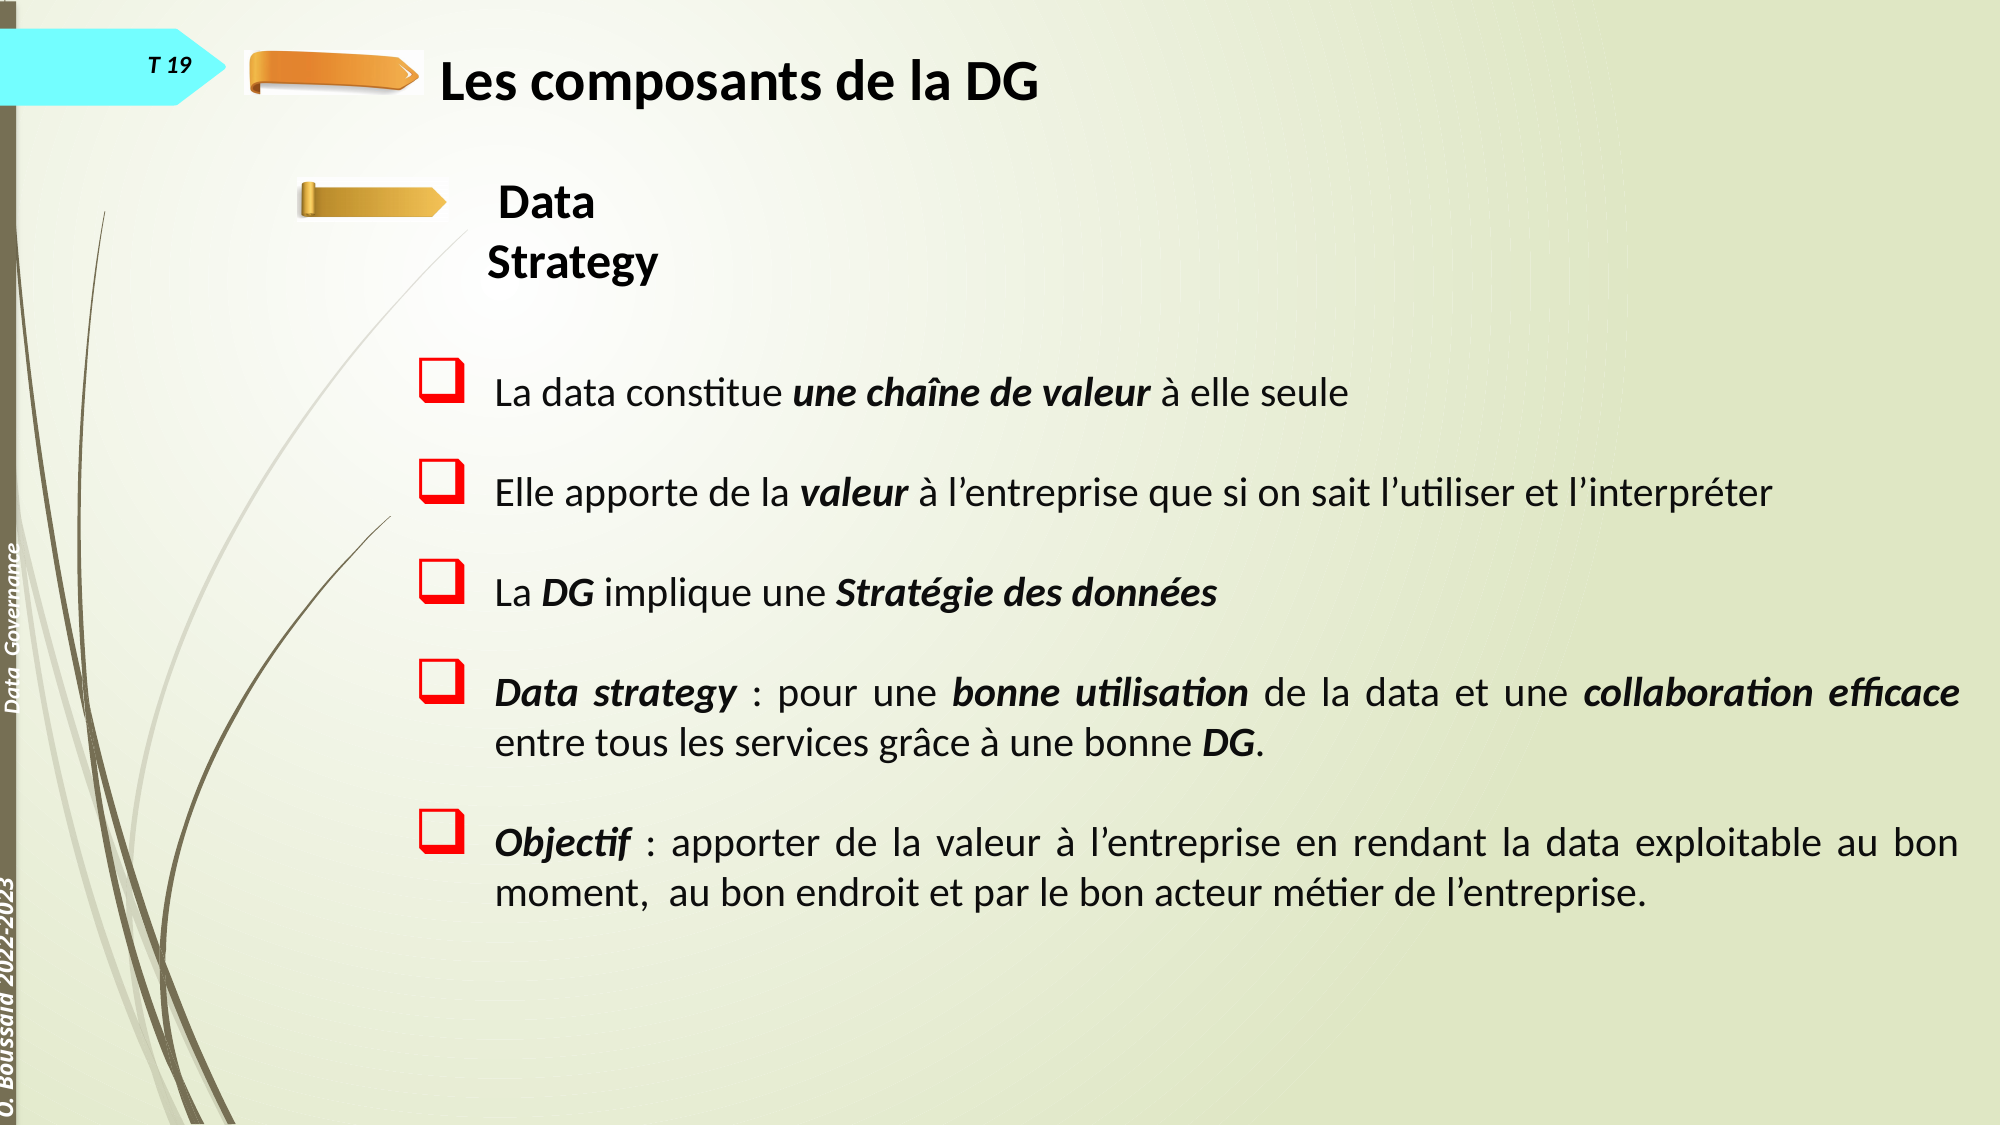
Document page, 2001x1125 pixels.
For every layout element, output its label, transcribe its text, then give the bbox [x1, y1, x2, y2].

footer Data Governance [0, 329, 25, 730]
text_box La data constitue une chaîne de valeur à elle seule Elle apporte de la valeur à l’entreprise que si on sait l’utiliser et l’interpréter La DG implique une Stratégie des données Data strategy : pour une bonne utilisation de la data et une collaboration efficace entre tous les services grâce à une bonne DG. Objectif : apporter de la valeur à l’entreprise en rendant la data exploitable au bon moment, au bon endroit et par le bon acteur métier de l’entreprise. [294, 221, 2000, 1058]
slide_number T 19 [112, 41, 227, 102]
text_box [296, 154, 839, 237]
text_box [244, 34, 1175, 116]
